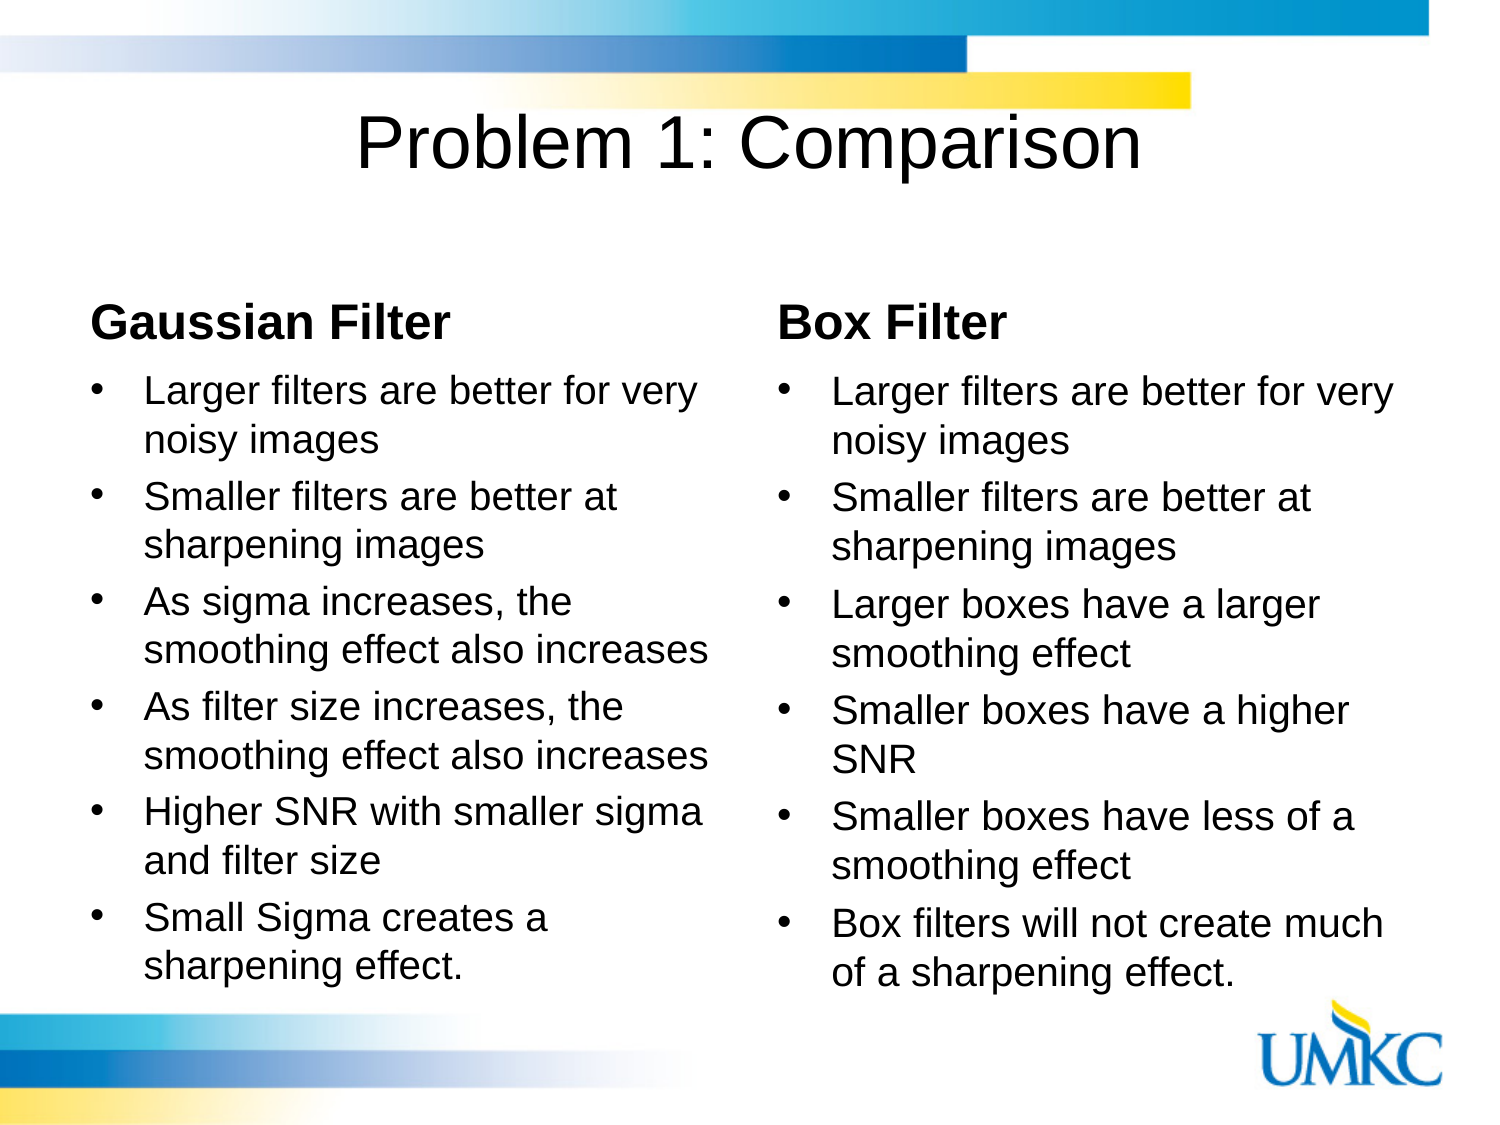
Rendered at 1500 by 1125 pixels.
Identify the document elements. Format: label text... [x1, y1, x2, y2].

list Larger filters are better for very noisy images Smaller filters are better at sharpening images As sigma increases, the smoothing effect also increases As filter size increases, the smoothing effect also increases Higher SNR with smaller sigma and filter size Small Sigma creates a sharpening effect. [75, 356, 738, 1005]
title Problem 1: Comparison [75, 45, 1425, 233]
picture [0, 0, 1500, 1125]
list Larger filters are better for very noisy images Smaller filters are better at sharpening images Larger boxes have a larger smoothing effect Smaller boxes have a higher SNR Smaller boxes have less of a smoothing effect Box filters will not create much of a sharpening effect. [761, 356, 1425, 1005]
list Box Filter [761, 251, 1425, 356]
list Gaussian Filter [75, 251, 738, 356]
